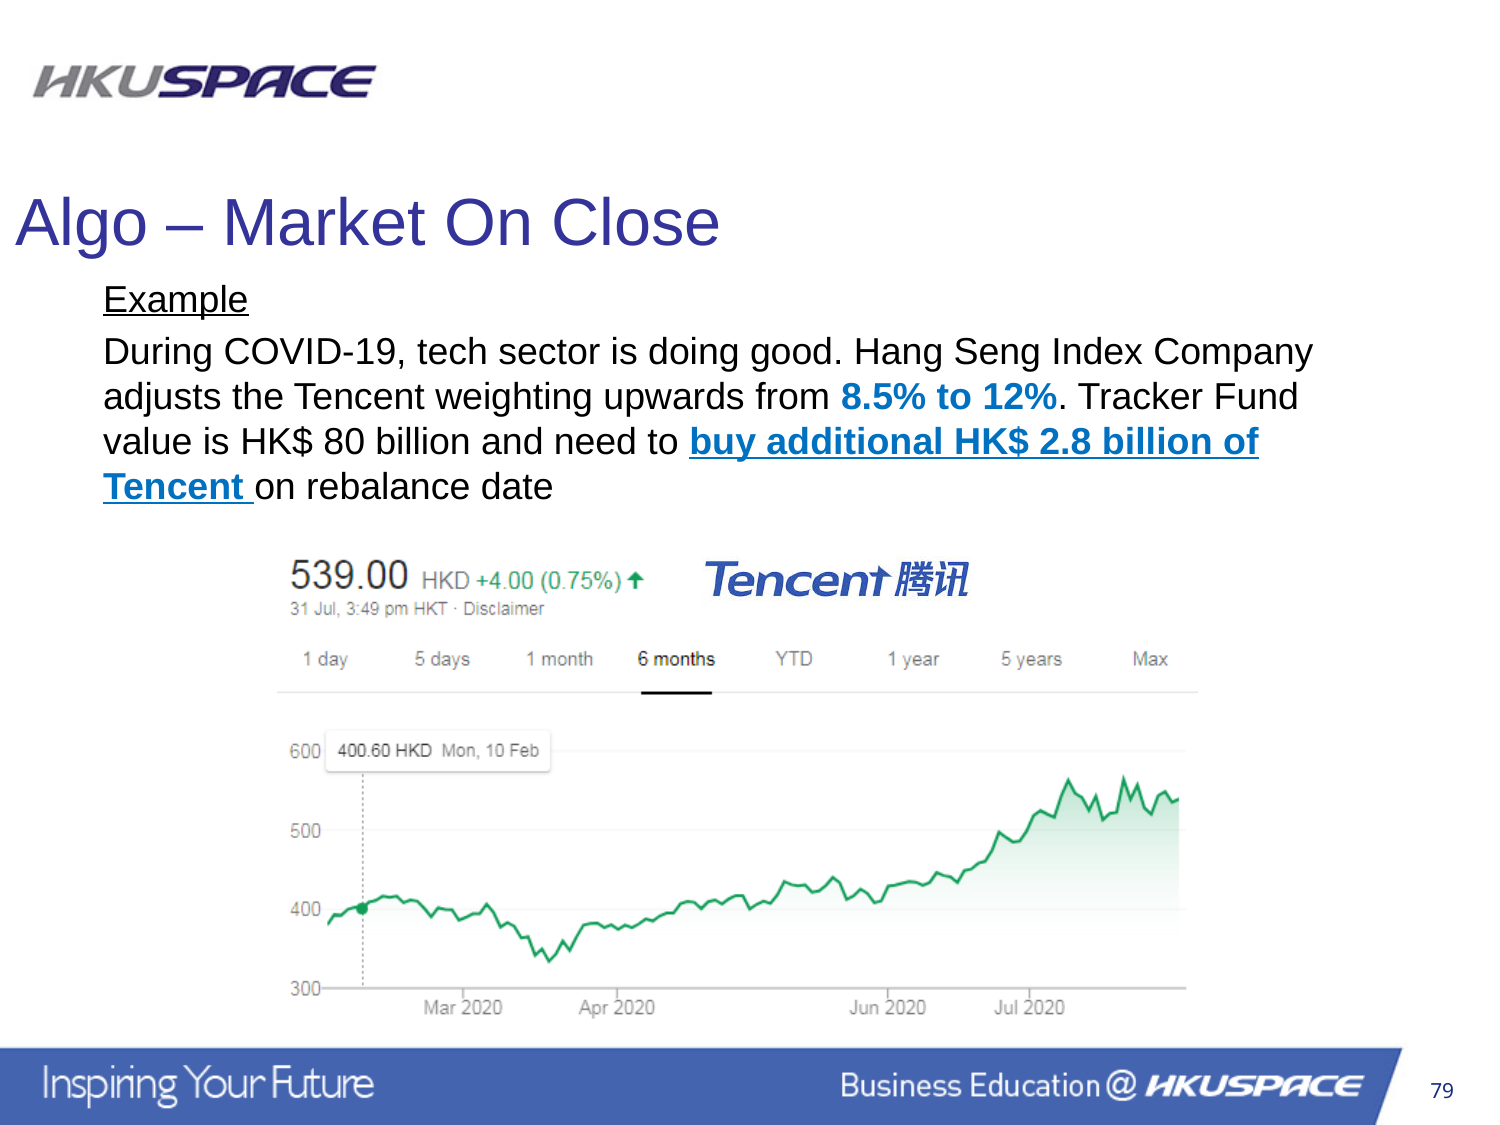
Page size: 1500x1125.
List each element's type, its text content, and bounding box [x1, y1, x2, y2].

title Algo – Market On Close [0, 101, 1325, 266]
picture [0, 0, 1500, 1125]
text_box Example During COVID-19, tech sector is doing good. Hang Seng Index Company adjusts the Tencent weighting upwards from 8.5% to 12%. Tracker Fund value is HK$ 80 billion and need to buy additional HK$ 2.8 billion of Tencent on rebalance date [88, 267, 1376, 652]
slide_number 79 [1415, 1070, 1499, 1125]
